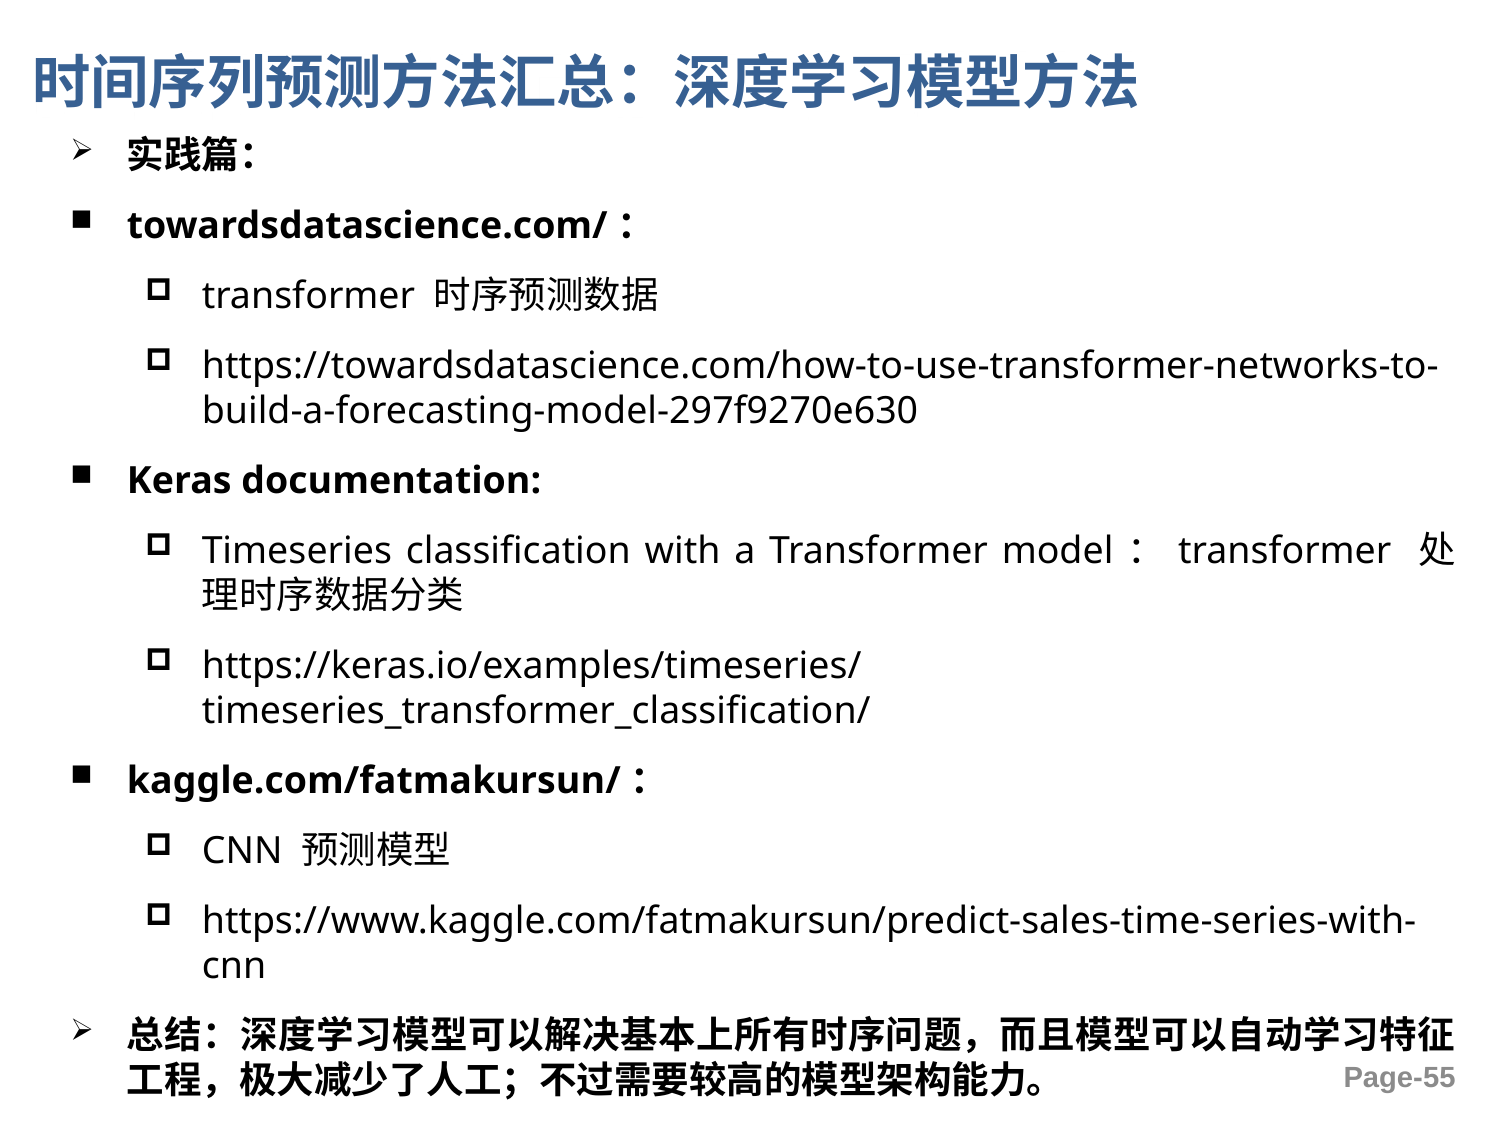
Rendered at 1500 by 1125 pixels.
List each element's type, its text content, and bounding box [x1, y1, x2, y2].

title 时间序列预测方法汇总：深度学习模型方法 [17, 0, 1500, 124]
text_box 实践篇： towardsdatascience.com/： transformer 时序预测数据 https://towardsdatascience.com/how-to-use-transformer-networks-to-build-a-forecasting-model-297f9270e630 Keras documentation: Timeseries classification with a Transformer model：transformer 处理时序数据分类 https://keras.io/examples/timeseries/timeseries_transformer_classification/ kaggle.com/fatmakursun/： CNN 预测模型 https://www.kaggle.com/fatmakursun/predict-sales-time-series-with-cnn 总结：深度学习模型可以解决基本上所有时序问题，而且模型可以自动学习特征工程，极大减少了人工；不过需要较高的模型架构能力。 [55, 123, 1471, 1108]
